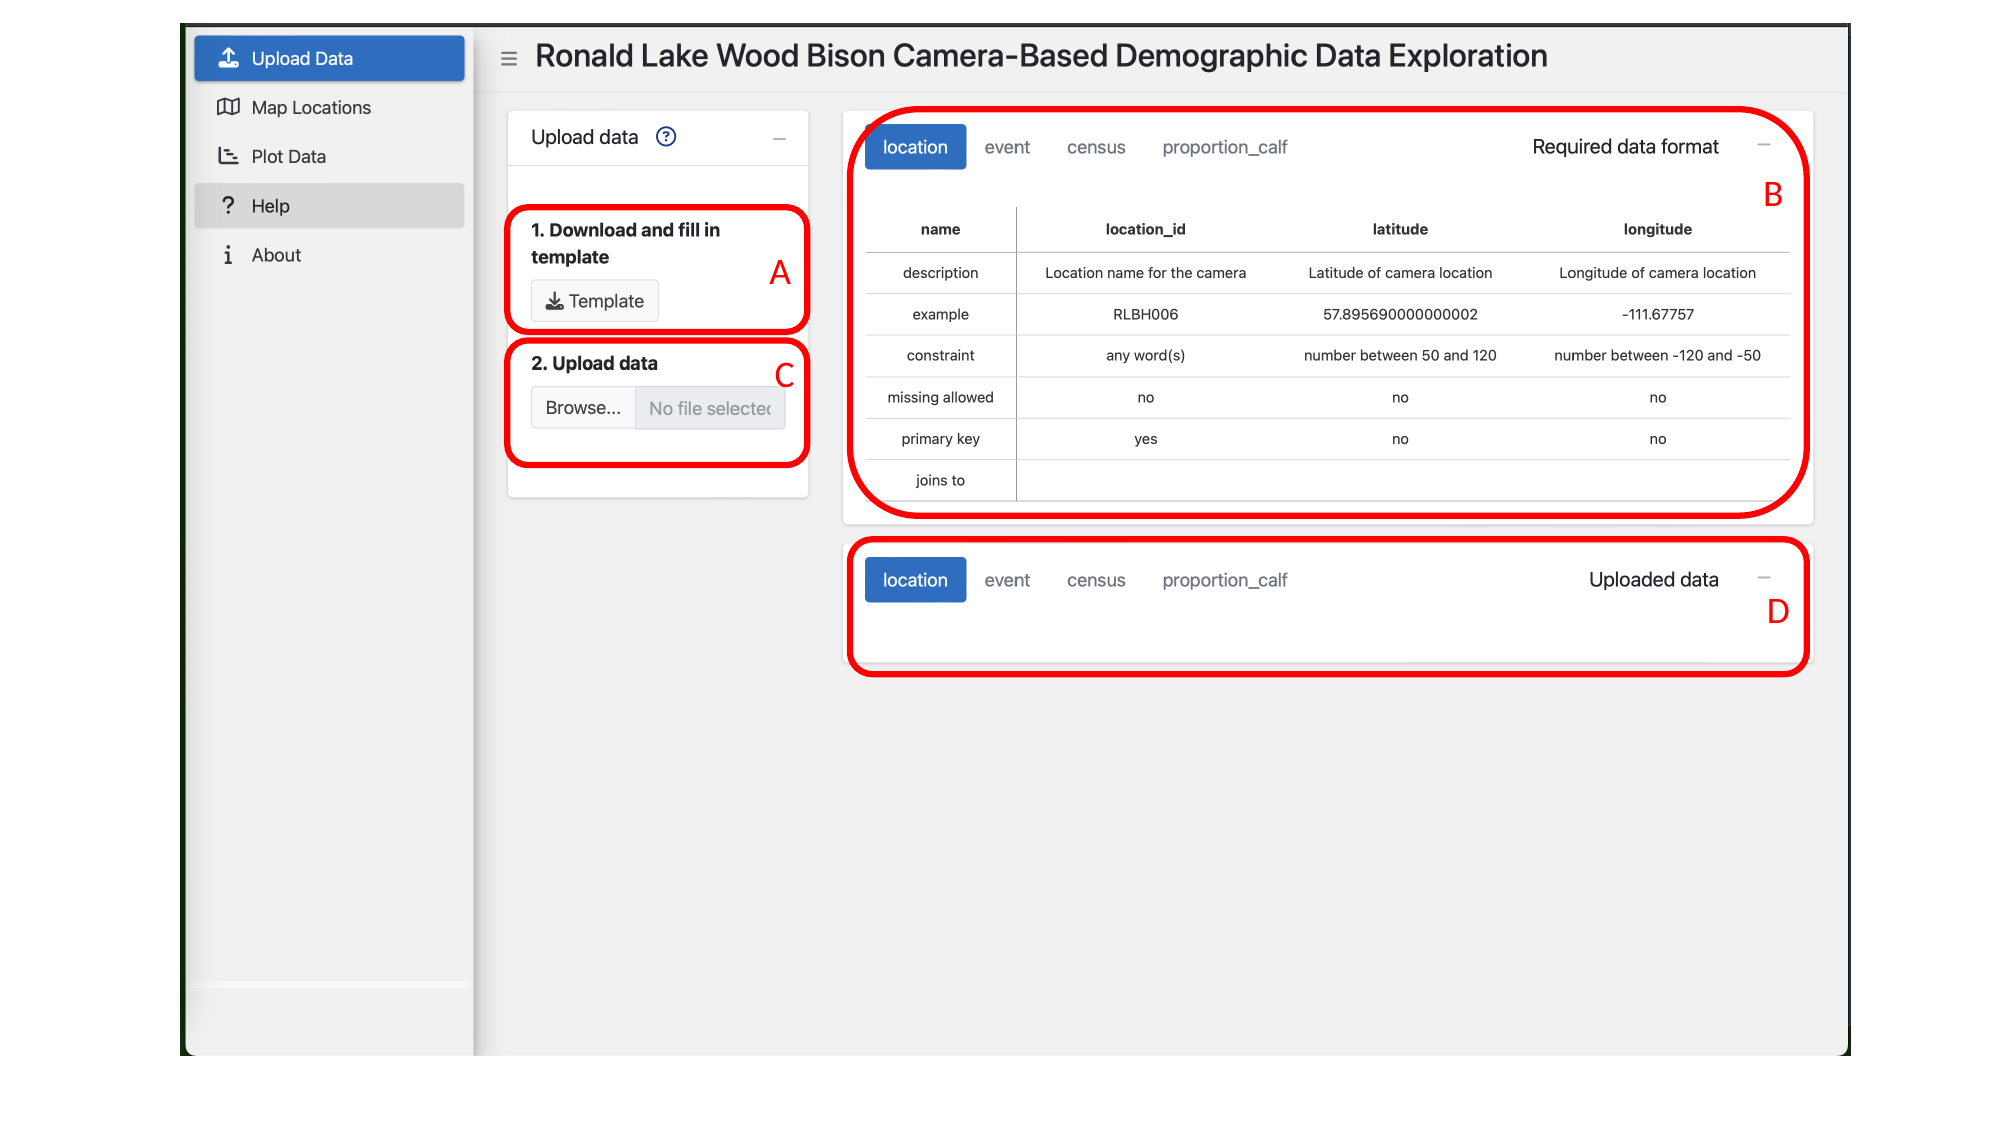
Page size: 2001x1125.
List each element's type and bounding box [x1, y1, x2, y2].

picture [180, 23, 1851, 1056]
